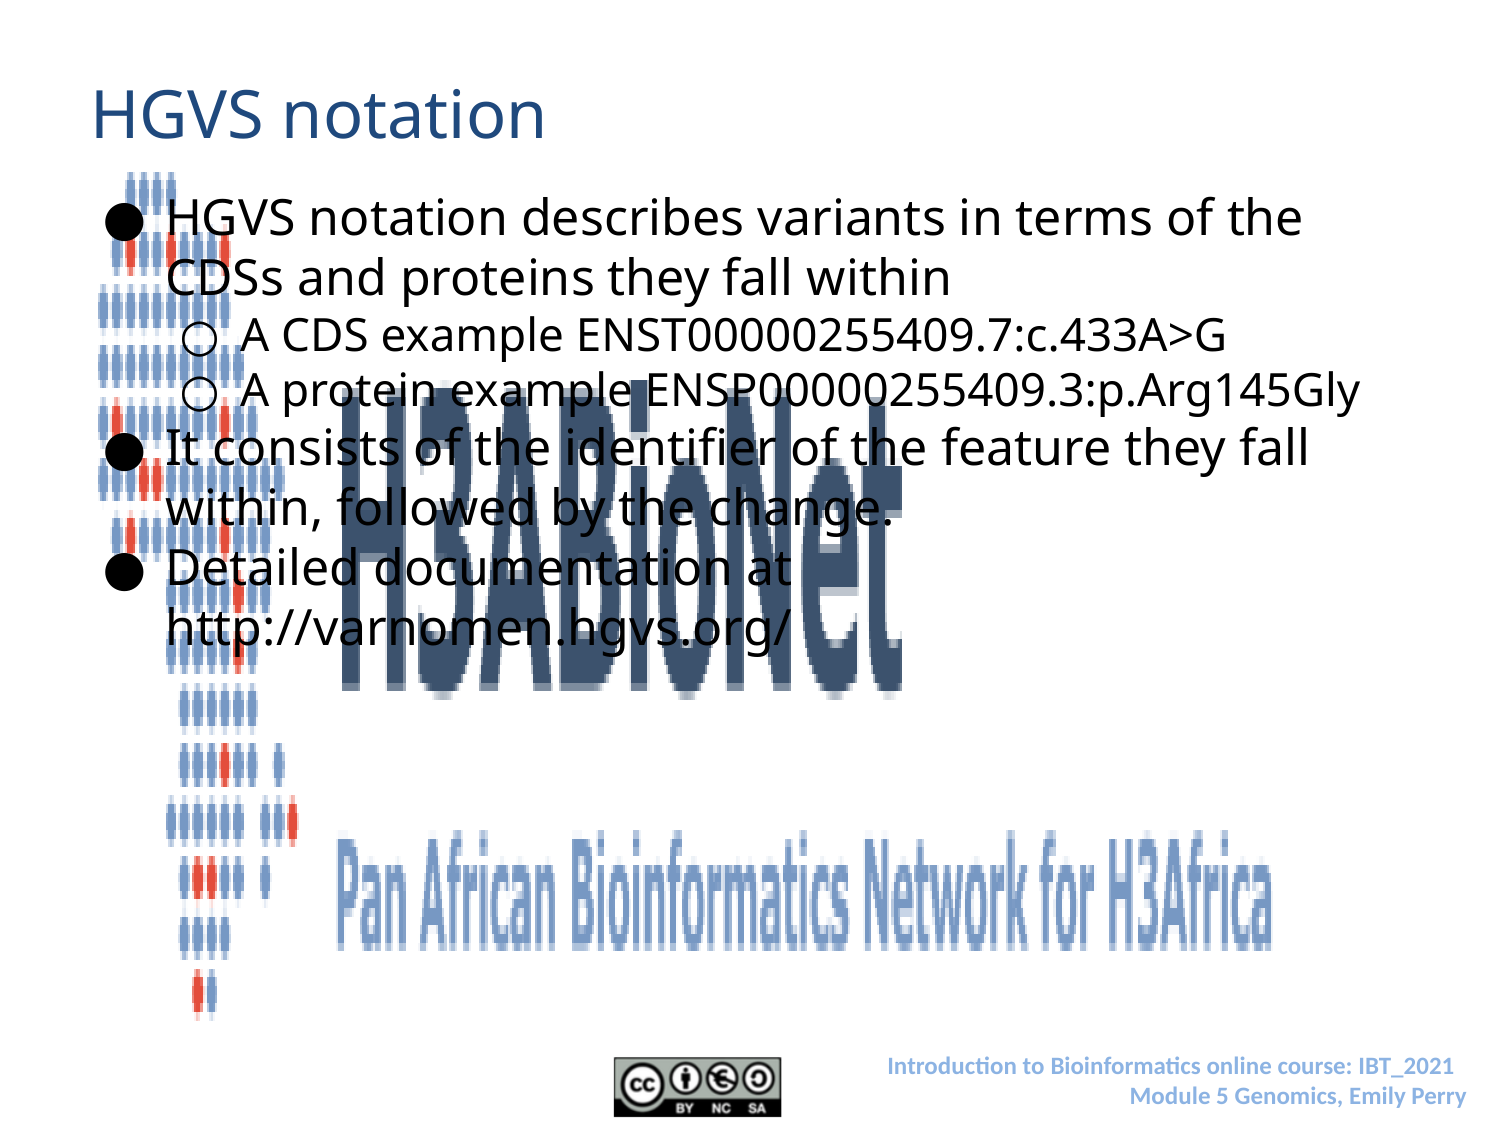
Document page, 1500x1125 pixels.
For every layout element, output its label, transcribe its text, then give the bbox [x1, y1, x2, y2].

picture [608, 1050, 785, 1122]
title HGVS notation [75, 45, 1425, 178]
list HGVS notation describes variants in terms of the CDSs and proteins they fall within A CDS example ENST00000255409.7:c.433A>G A protein example ENSP00000255409.3:p.Arg145Gly It consists of the identifier of the feature they fall within, followed by the change. Detailed documentation at http://varnomen.hgvs.org/ [75, 178, 1425, 1005]
